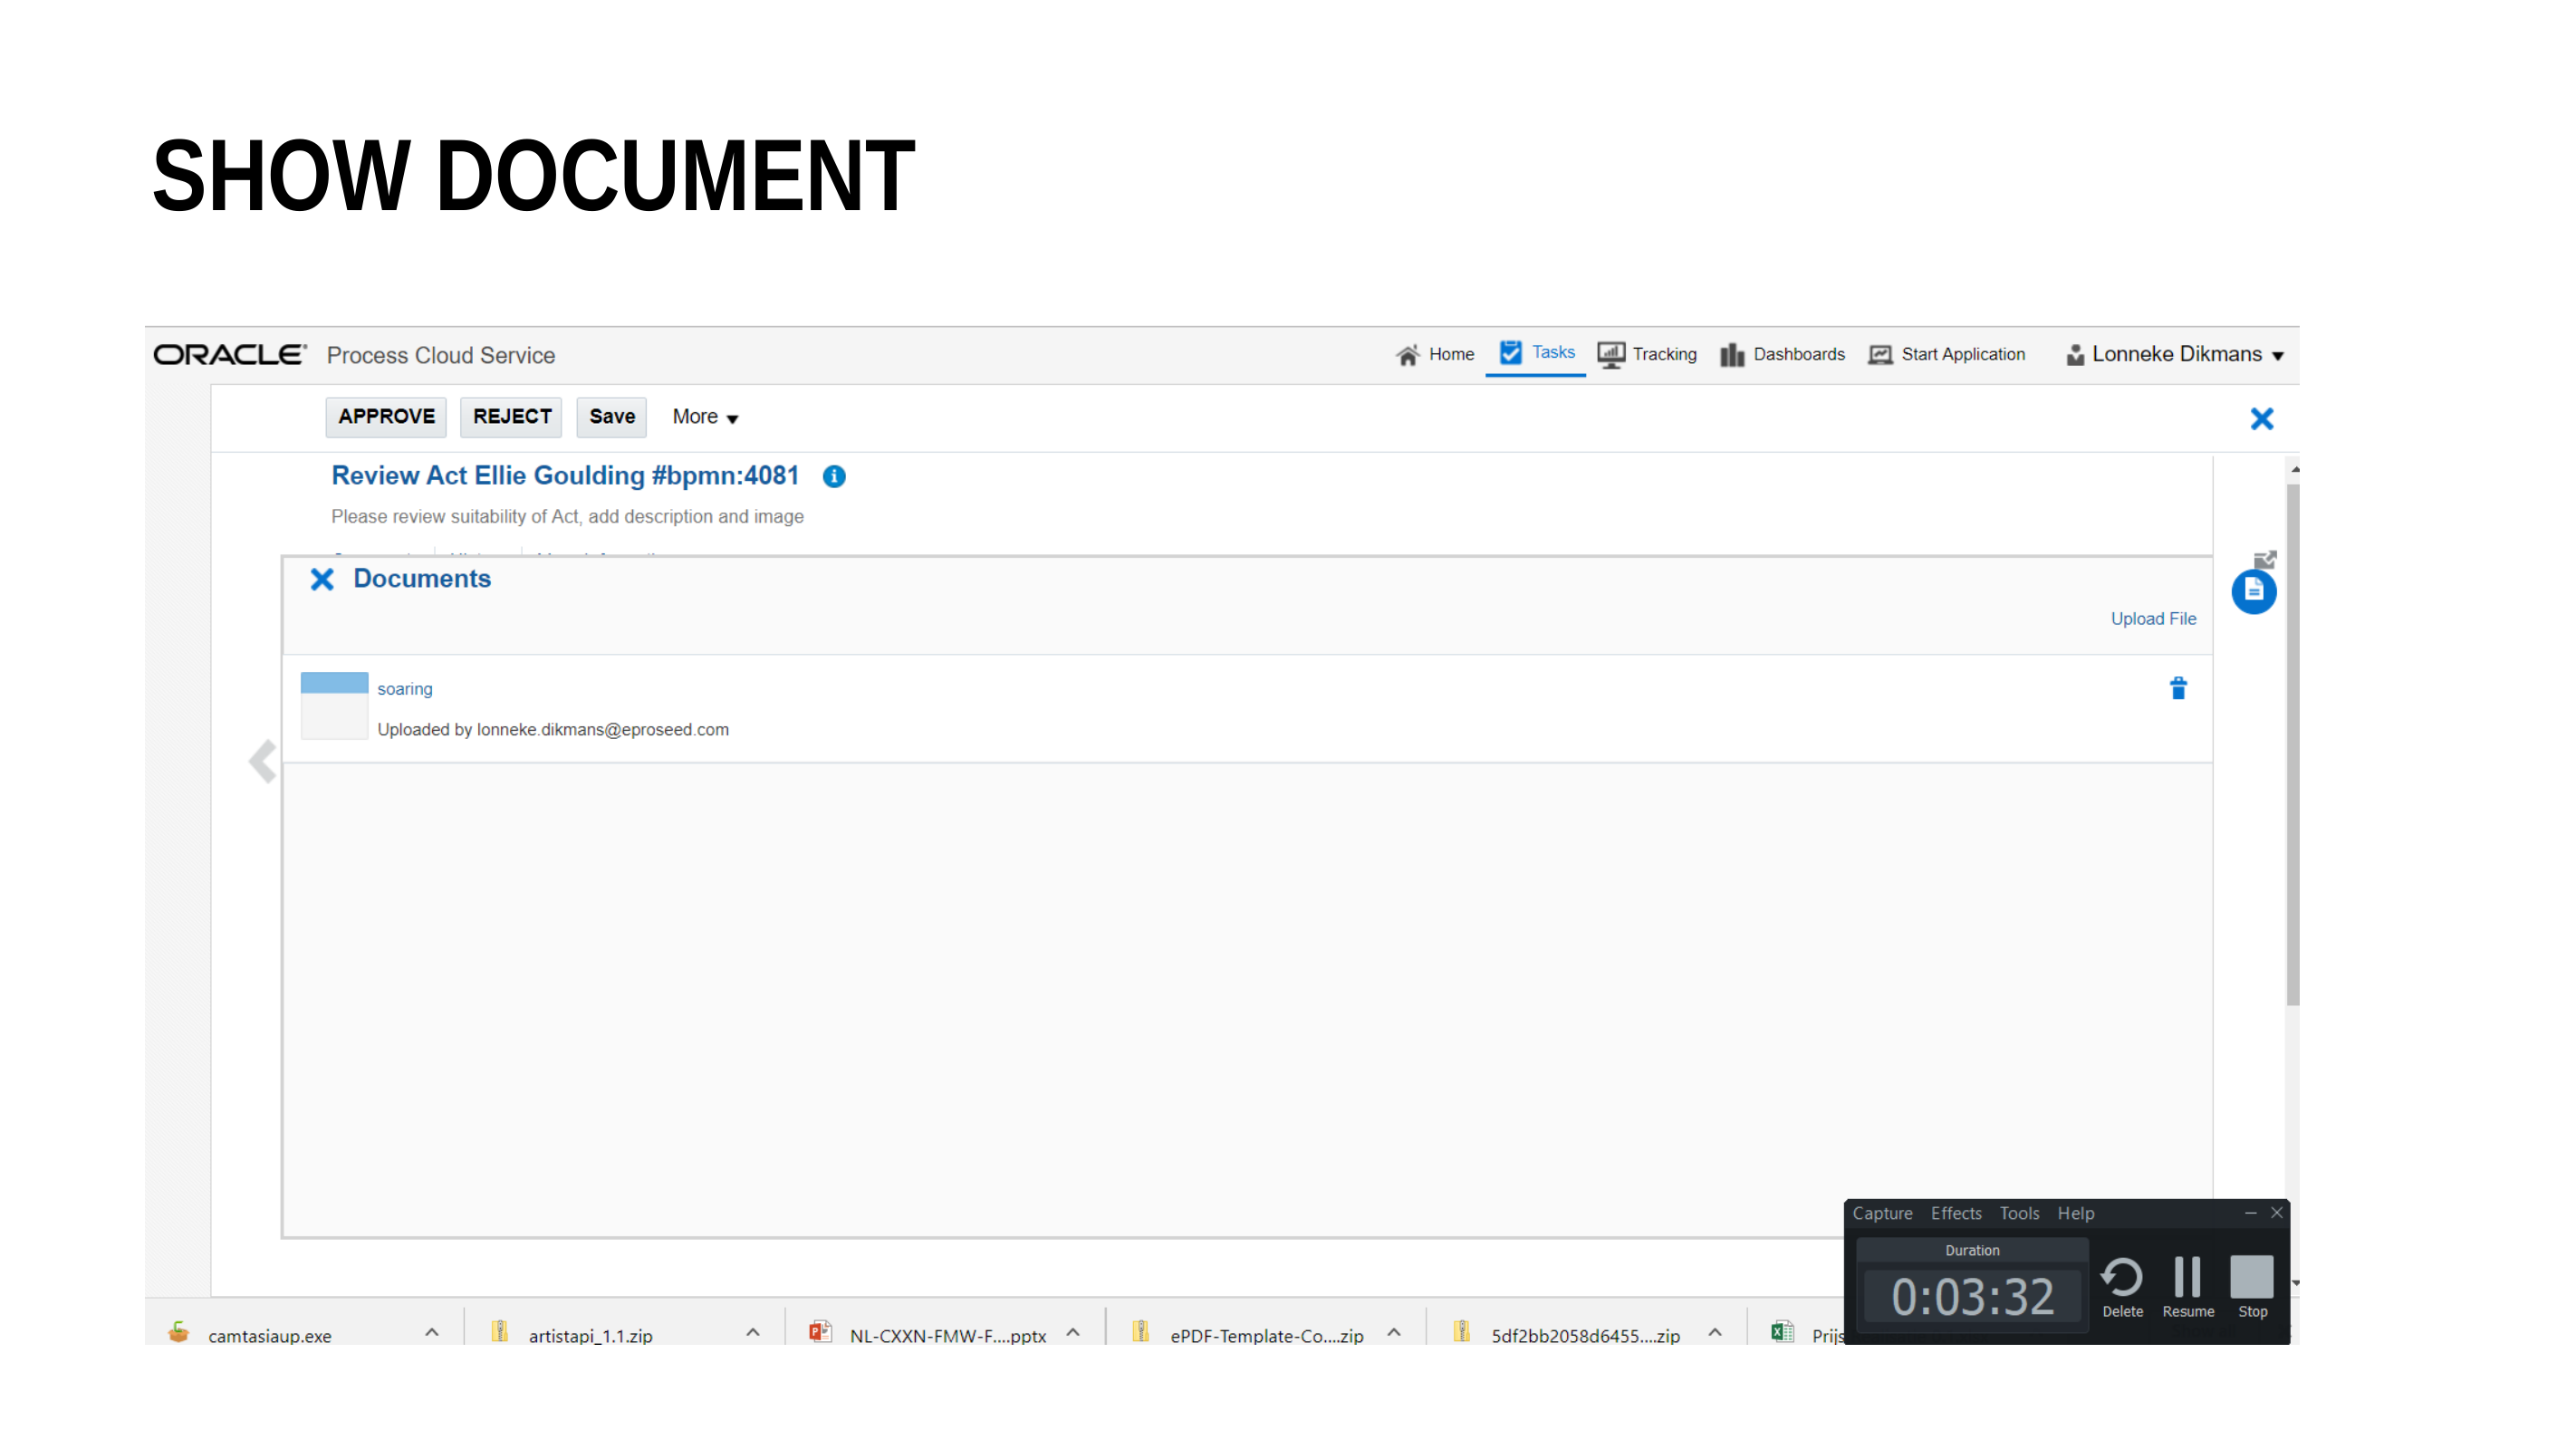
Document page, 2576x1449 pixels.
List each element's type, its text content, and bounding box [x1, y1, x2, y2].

title Show document [144, 124, 2061, 326]
picture [145, 324, 2300, 1345]
